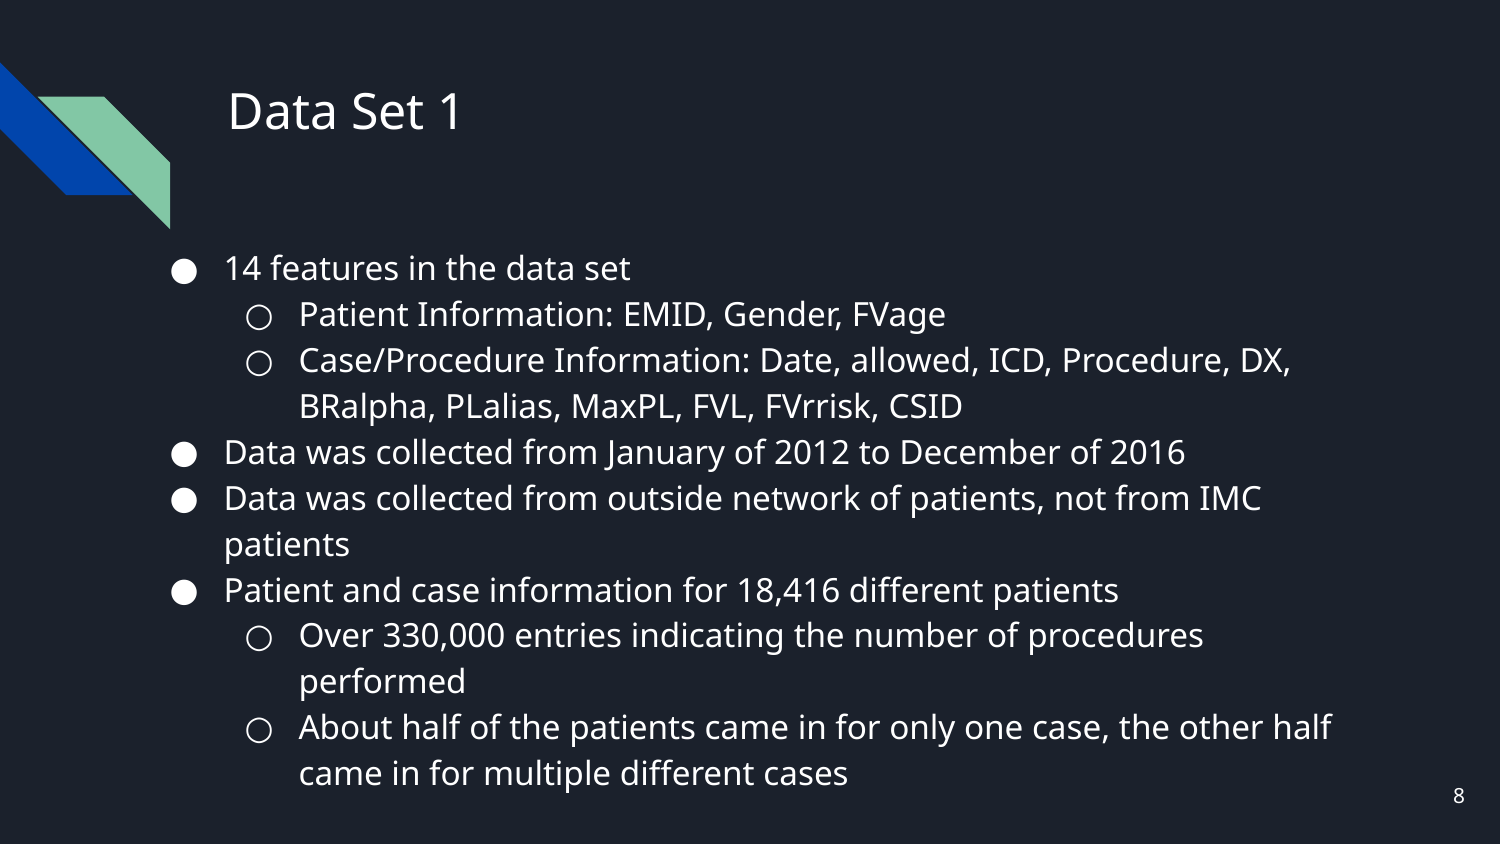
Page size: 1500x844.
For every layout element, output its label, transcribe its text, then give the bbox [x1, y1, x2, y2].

slide_number 8 [1389, 764, 1480, 830]
list 14 features in the data set Patient Information: EMID, Gender, FVage Case/Procedure Information: Date, allowed, ICD, Procedure, DX, BRalpha, PLalias, MaxPL, FVL, FVrrisk, CSID Data was collected from January of 2012 to December of 2016 Data was collected from outside network of patients, not from IMC patients Patient and case information for 18,416 different patients Over 330,000 entries indicating the number of procedures performed About half of the patients came in for only one case, the other half came in for multiple different cases [133, 226, 1368, 746]
title Data Set 1 [212, 64, 1368, 215]
